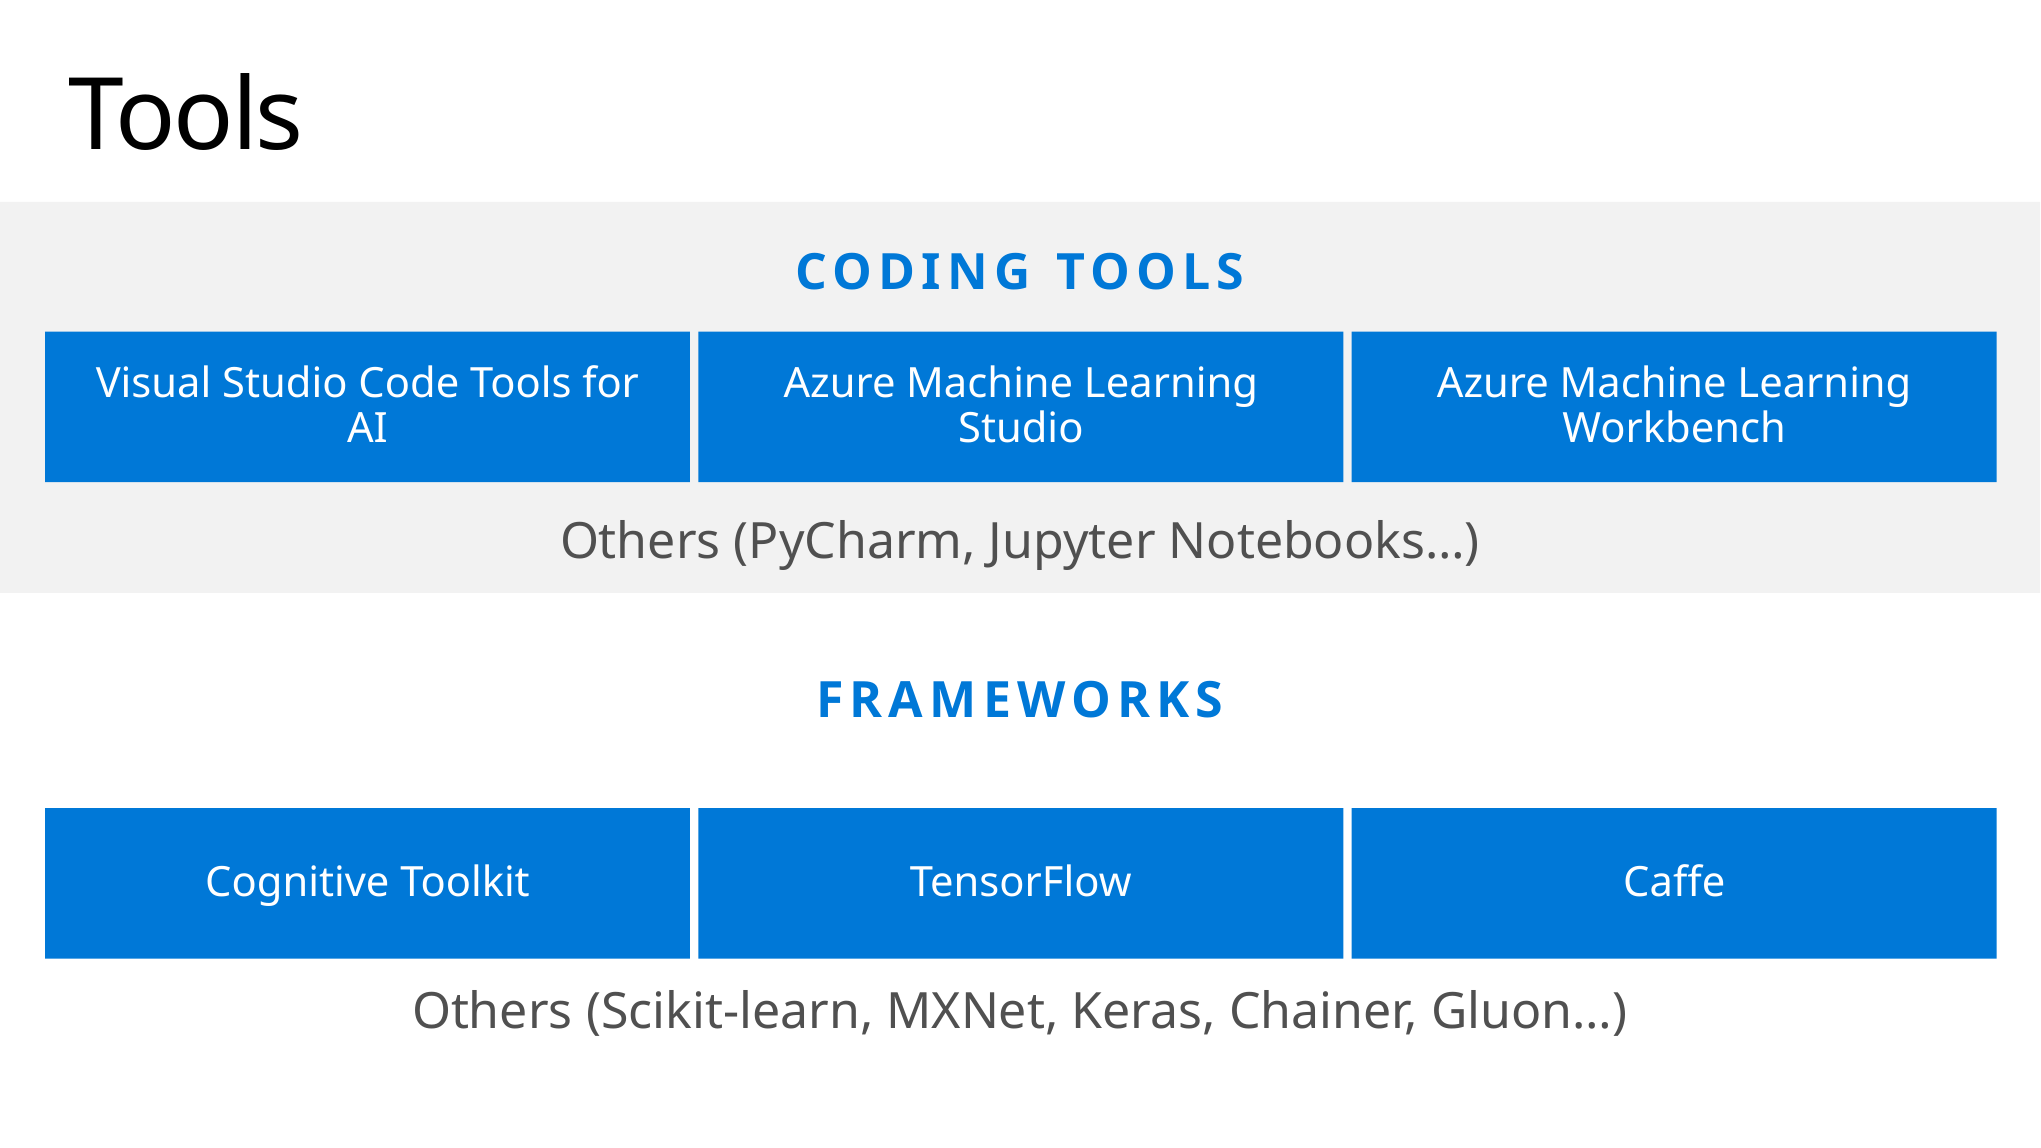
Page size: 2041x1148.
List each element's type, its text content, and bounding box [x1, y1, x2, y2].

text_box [44, 648, 1997, 1040]
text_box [0, 201, 2041, 594]
title Tools [45, 48, 1183, 199]
